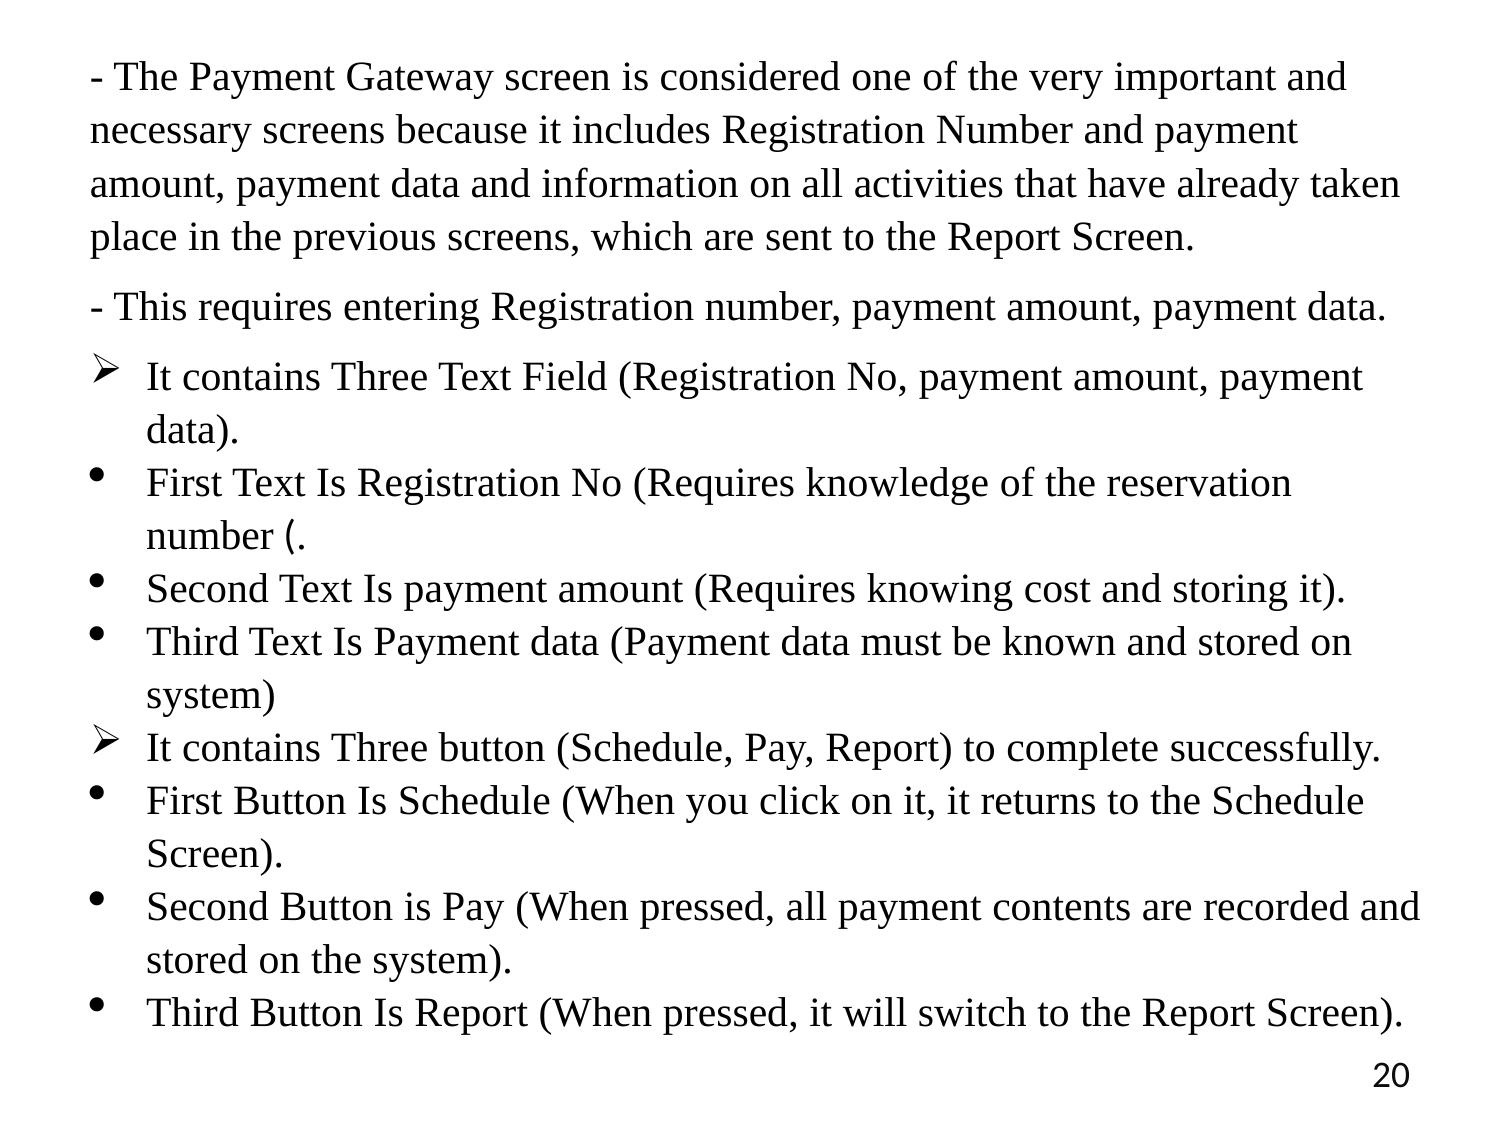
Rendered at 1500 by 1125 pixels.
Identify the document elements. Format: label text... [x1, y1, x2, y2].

slide_number 20 [1074, 1042, 1425, 1103]
text_box - The Payment Gateway screen is considered one of the very important and necessary screens because it includes Registration Number and payment amount, payment data and information on all activities that have already taken place in the previous screens, which are sent to the Report Screen. - This requires entering Registration number, payment amount, payment data. It contains Three Text Field (Registration No, payment amount, payment data). First Text Is Registration No (Requires knowledge of the reservation number (. Second Text Is payment amount (Requires knowing cost and storing it). Third Text Is Payment data (Payment data must be known and stored on system) It contains Three button (Schedule, Pay, Report) to complete successfully. First Button Is Schedule (When you click on it, it returns to the Schedule Screen). Second Button is Pay (When pressed, all payment contents are recorded and stored on the system). Third Button Is Report (When pressed, it will switch to the Report Screen). [74, 37, 1438, 1042]
